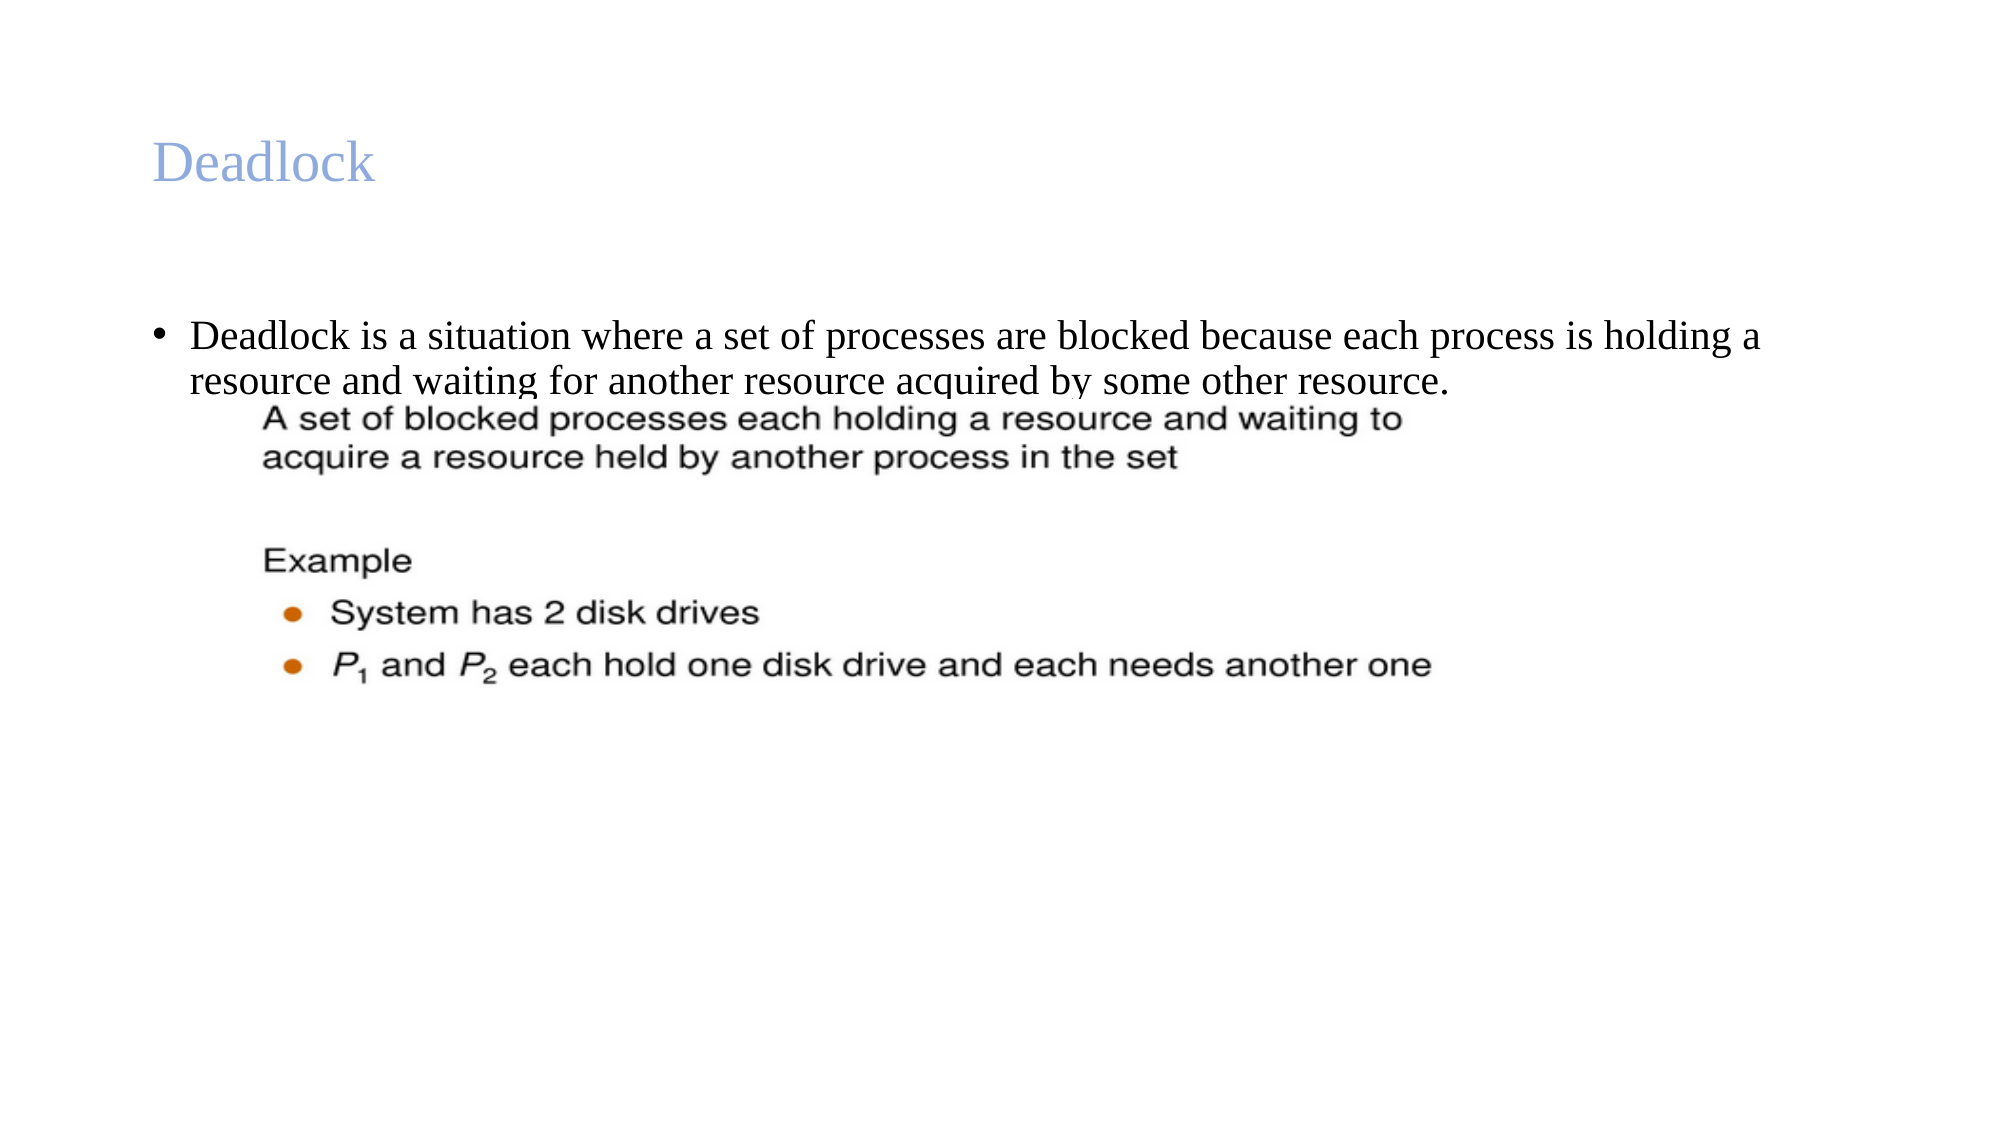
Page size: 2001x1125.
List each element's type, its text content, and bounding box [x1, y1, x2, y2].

list Deadlock is a situation where a set of processes are blocked because each process is holding a resource and waiting for another resource acquired by some other resource. [137, 306, 1863, 1020]
picture [254, 399, 1521, 725]
title Deadlock [137, 53, 1863, 271]
